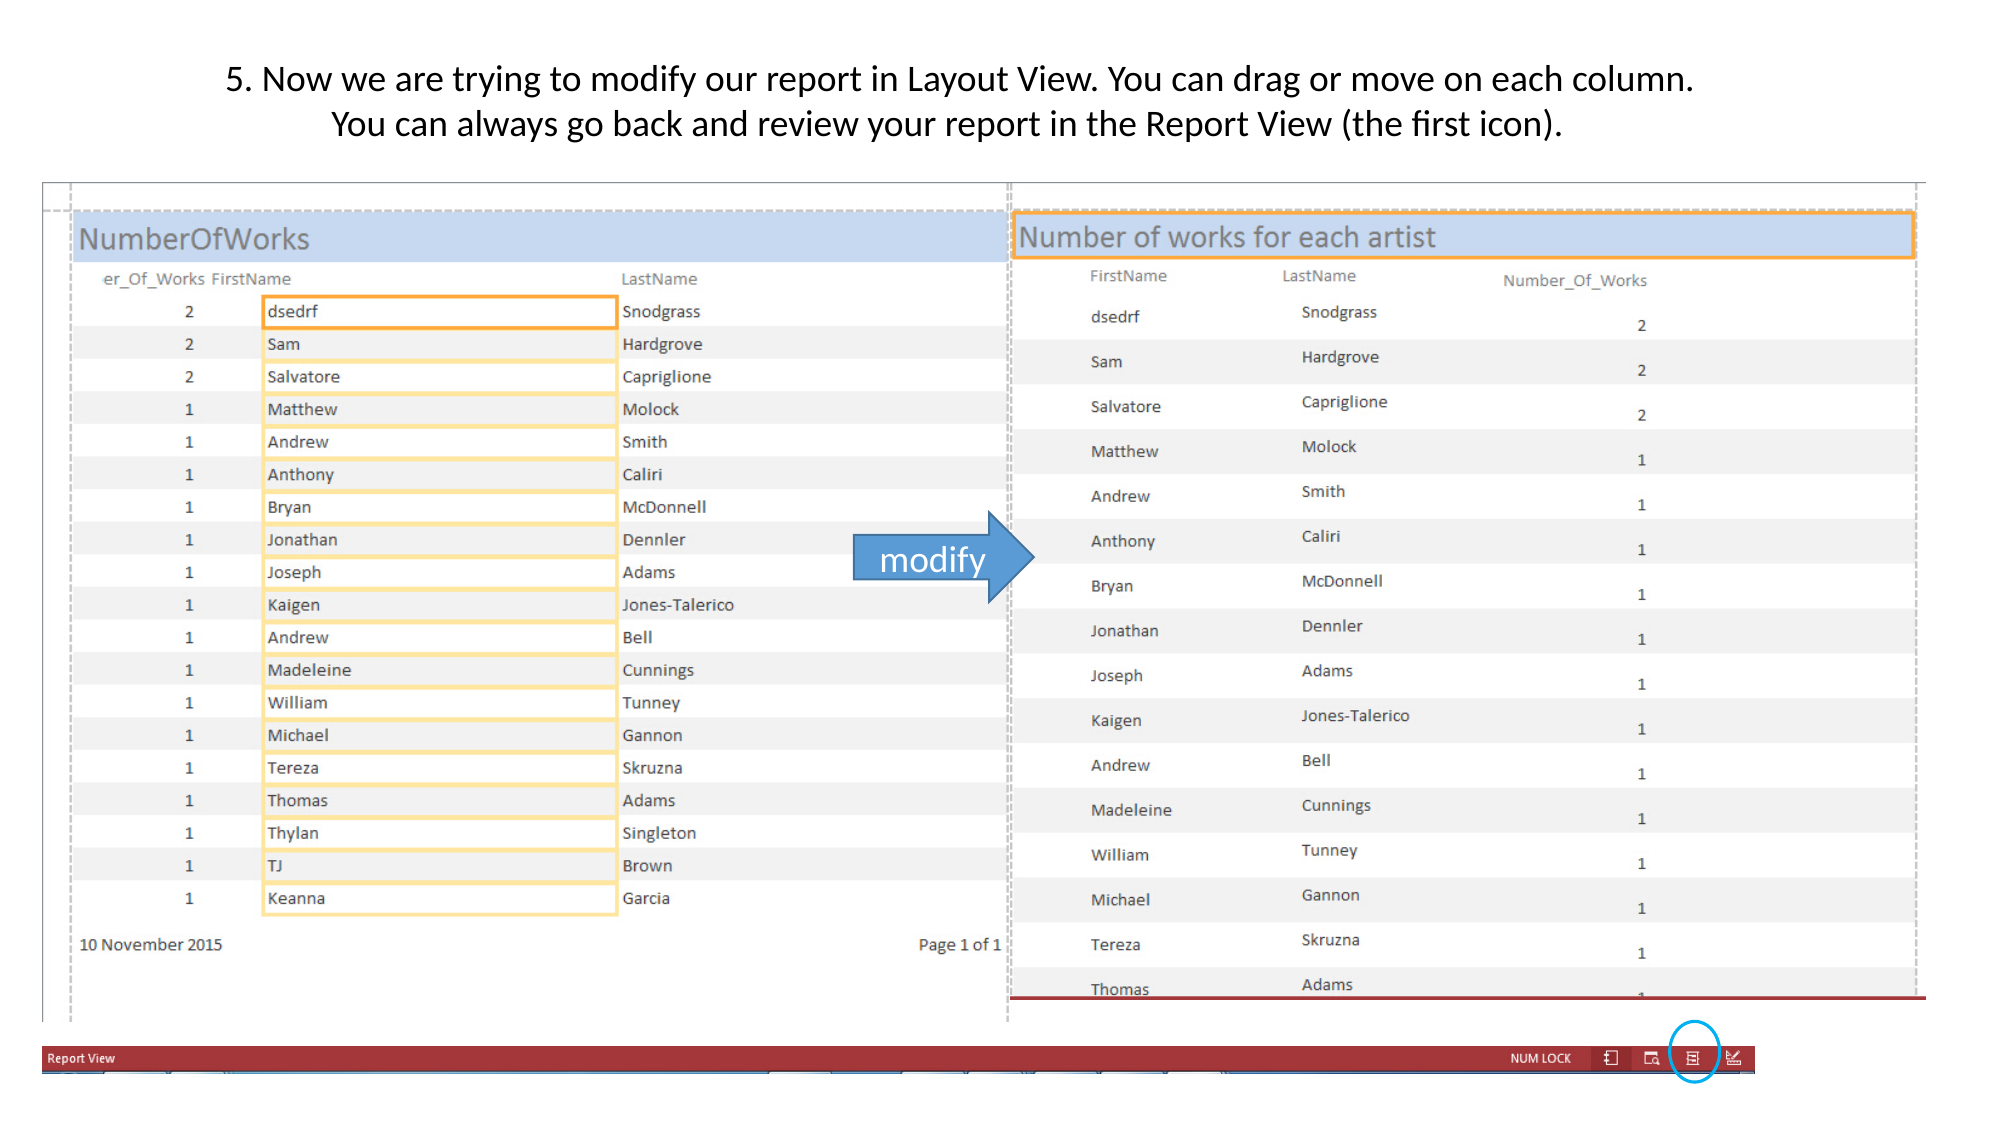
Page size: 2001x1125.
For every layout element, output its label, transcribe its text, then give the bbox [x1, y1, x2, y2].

picture [42, 1046, 1674, 1074]
text_box [1669, 1020, 1721, 1046]
text_box 5. Now we are trying to modify our report in Layout View. You can drag or move on each column. You can always go back and review your report in the Report View (the first icon). [42, 46, 1879, 152]
text_box [1676, 1074, 1714, 1084]
picture [1672, 1046, 1717, 1074]
picture [42, 182, 1926, 1022]
picture [1716, 1046, 1755, 1074]
